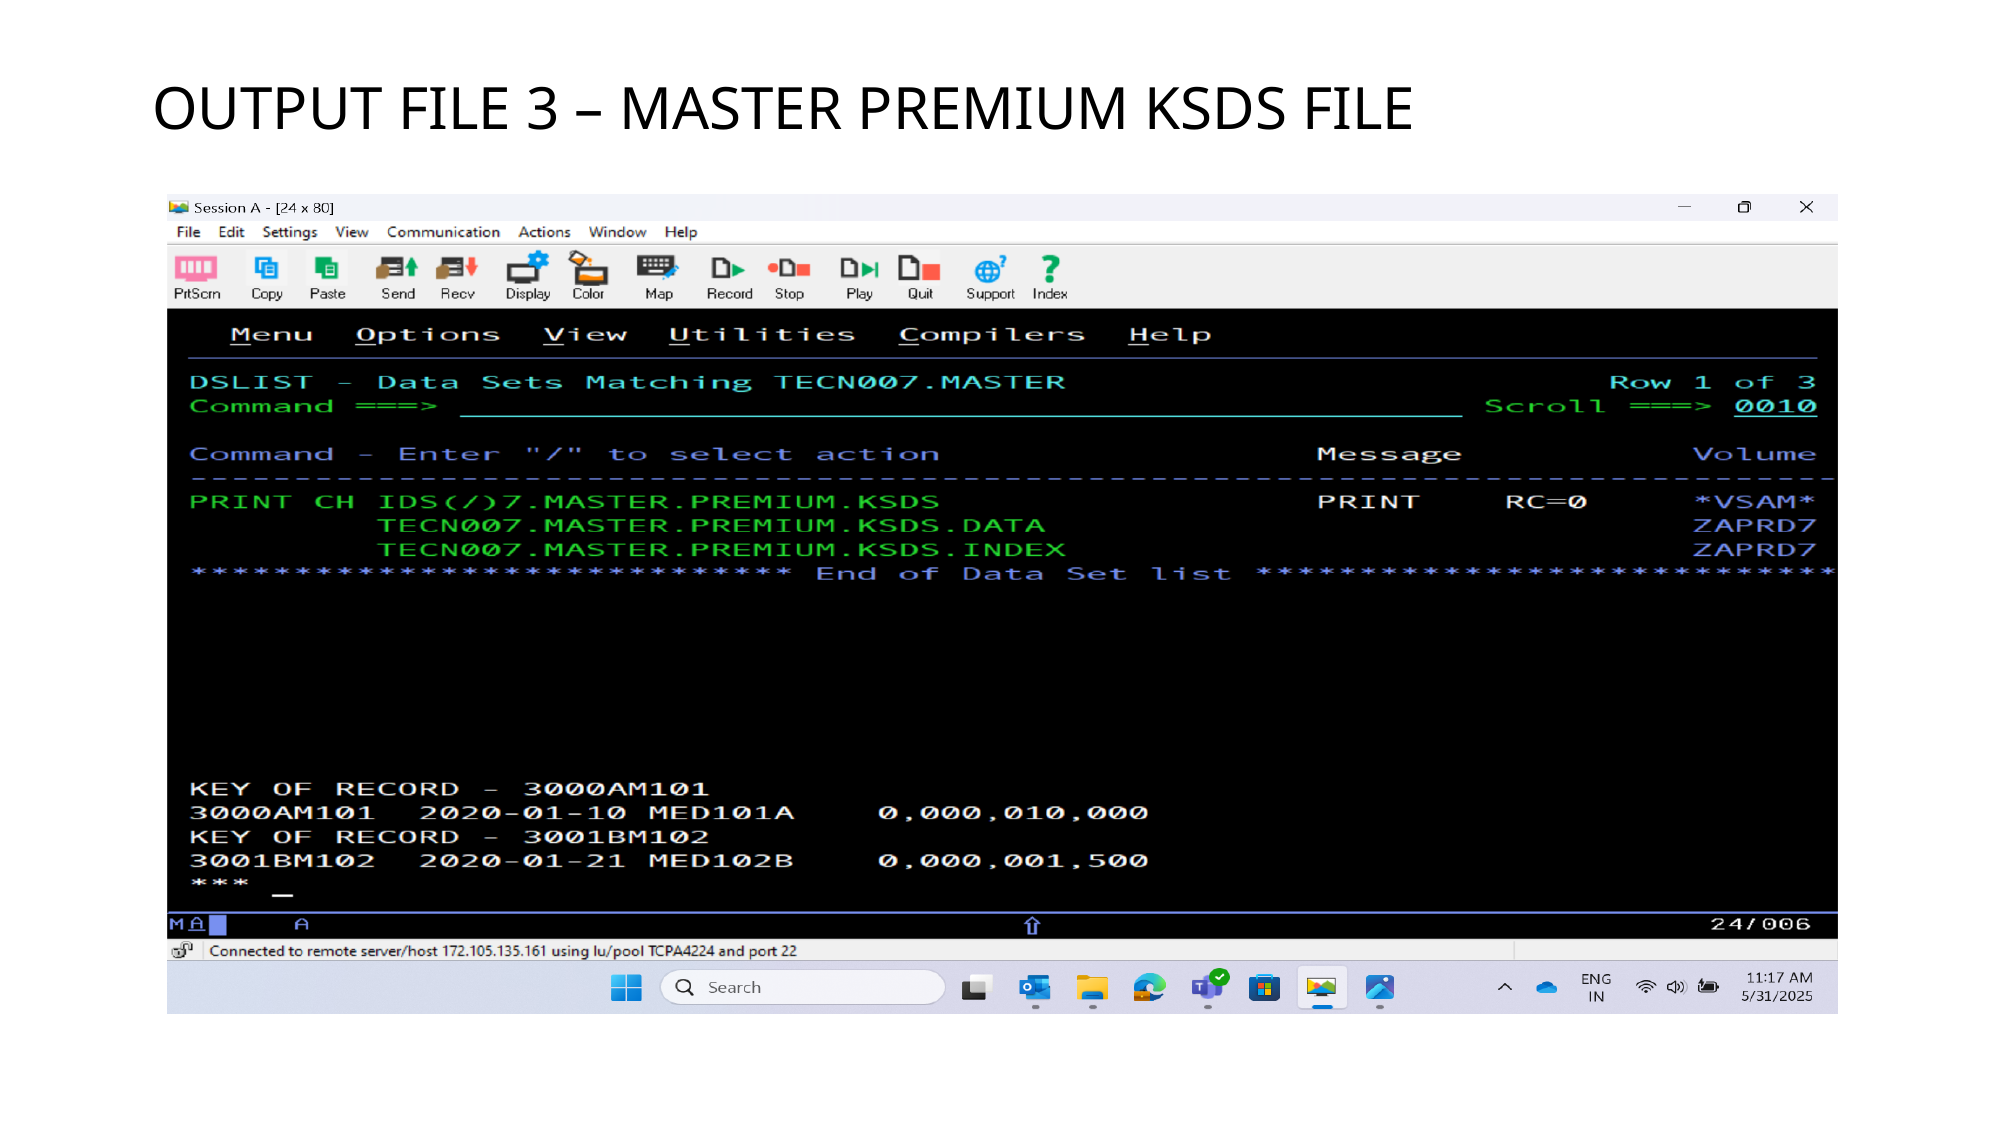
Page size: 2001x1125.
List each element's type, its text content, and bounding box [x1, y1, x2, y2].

title OUTPUT FILE 3 – MASTER PREMIUM KSDS FILE [137, 59, 1863, 161]
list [167, 194, 1838, 1014]
